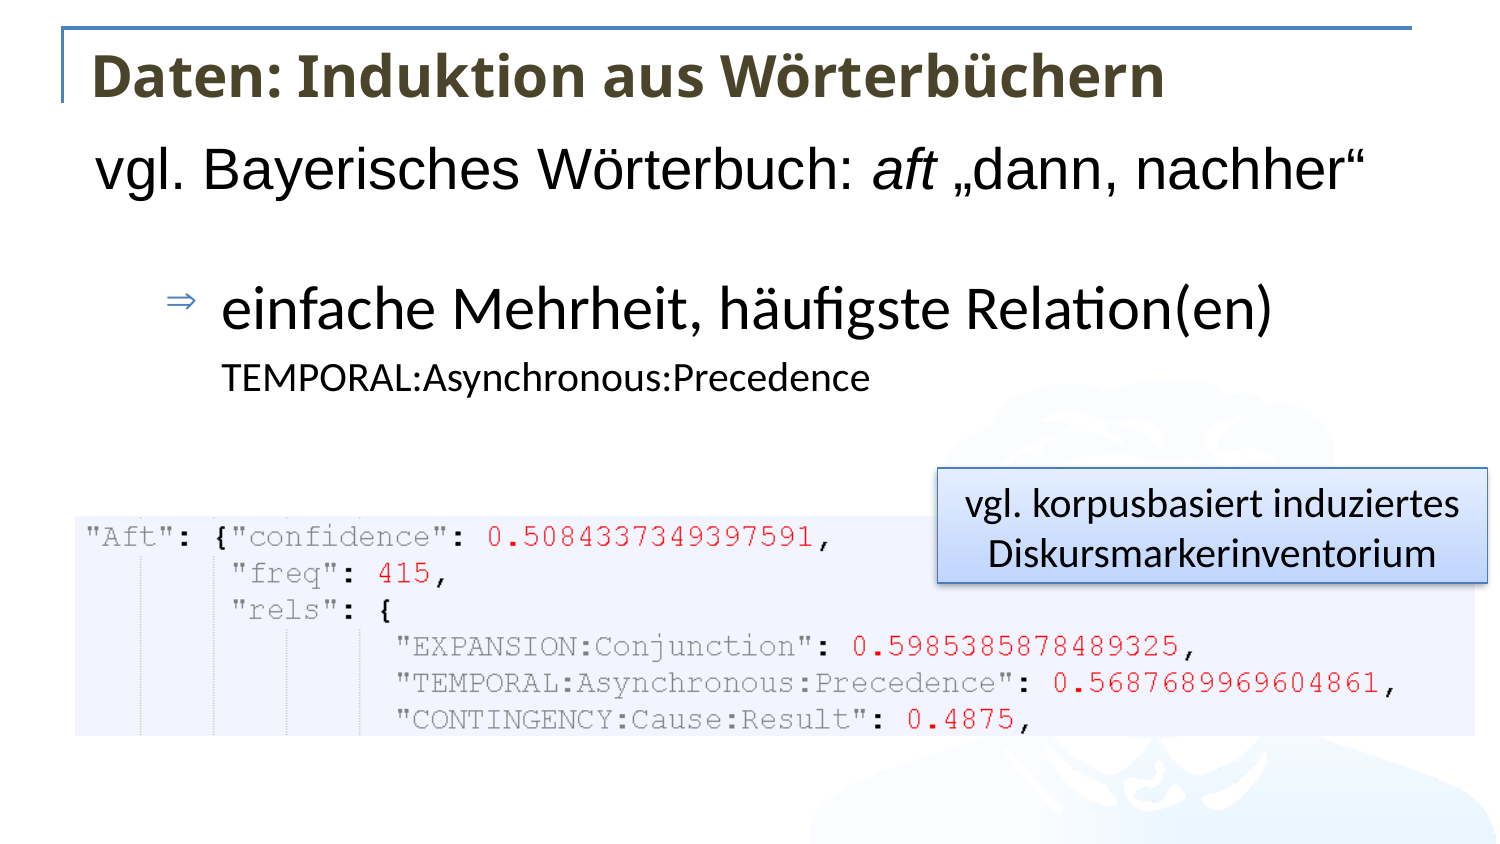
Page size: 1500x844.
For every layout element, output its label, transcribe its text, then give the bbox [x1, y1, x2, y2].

text_box vgl. Bayerisches Wörterbuch: aft „dann, nachher“ [81, 173, 1382, 209]
title Daten: Induktion aus Wörterbüchern [75, 32, 1425, 173]
picture [74, 516, 1476, 737]
list einfache Mehrheit, häufigste Relation(en) TEMPORAL:Asynchronous:Precedence [150, 259, 1375, 460]
text_box vgl. korpusbasiert induziertes Diskursmarkerinventorium [937, 467, 1488, 584]
